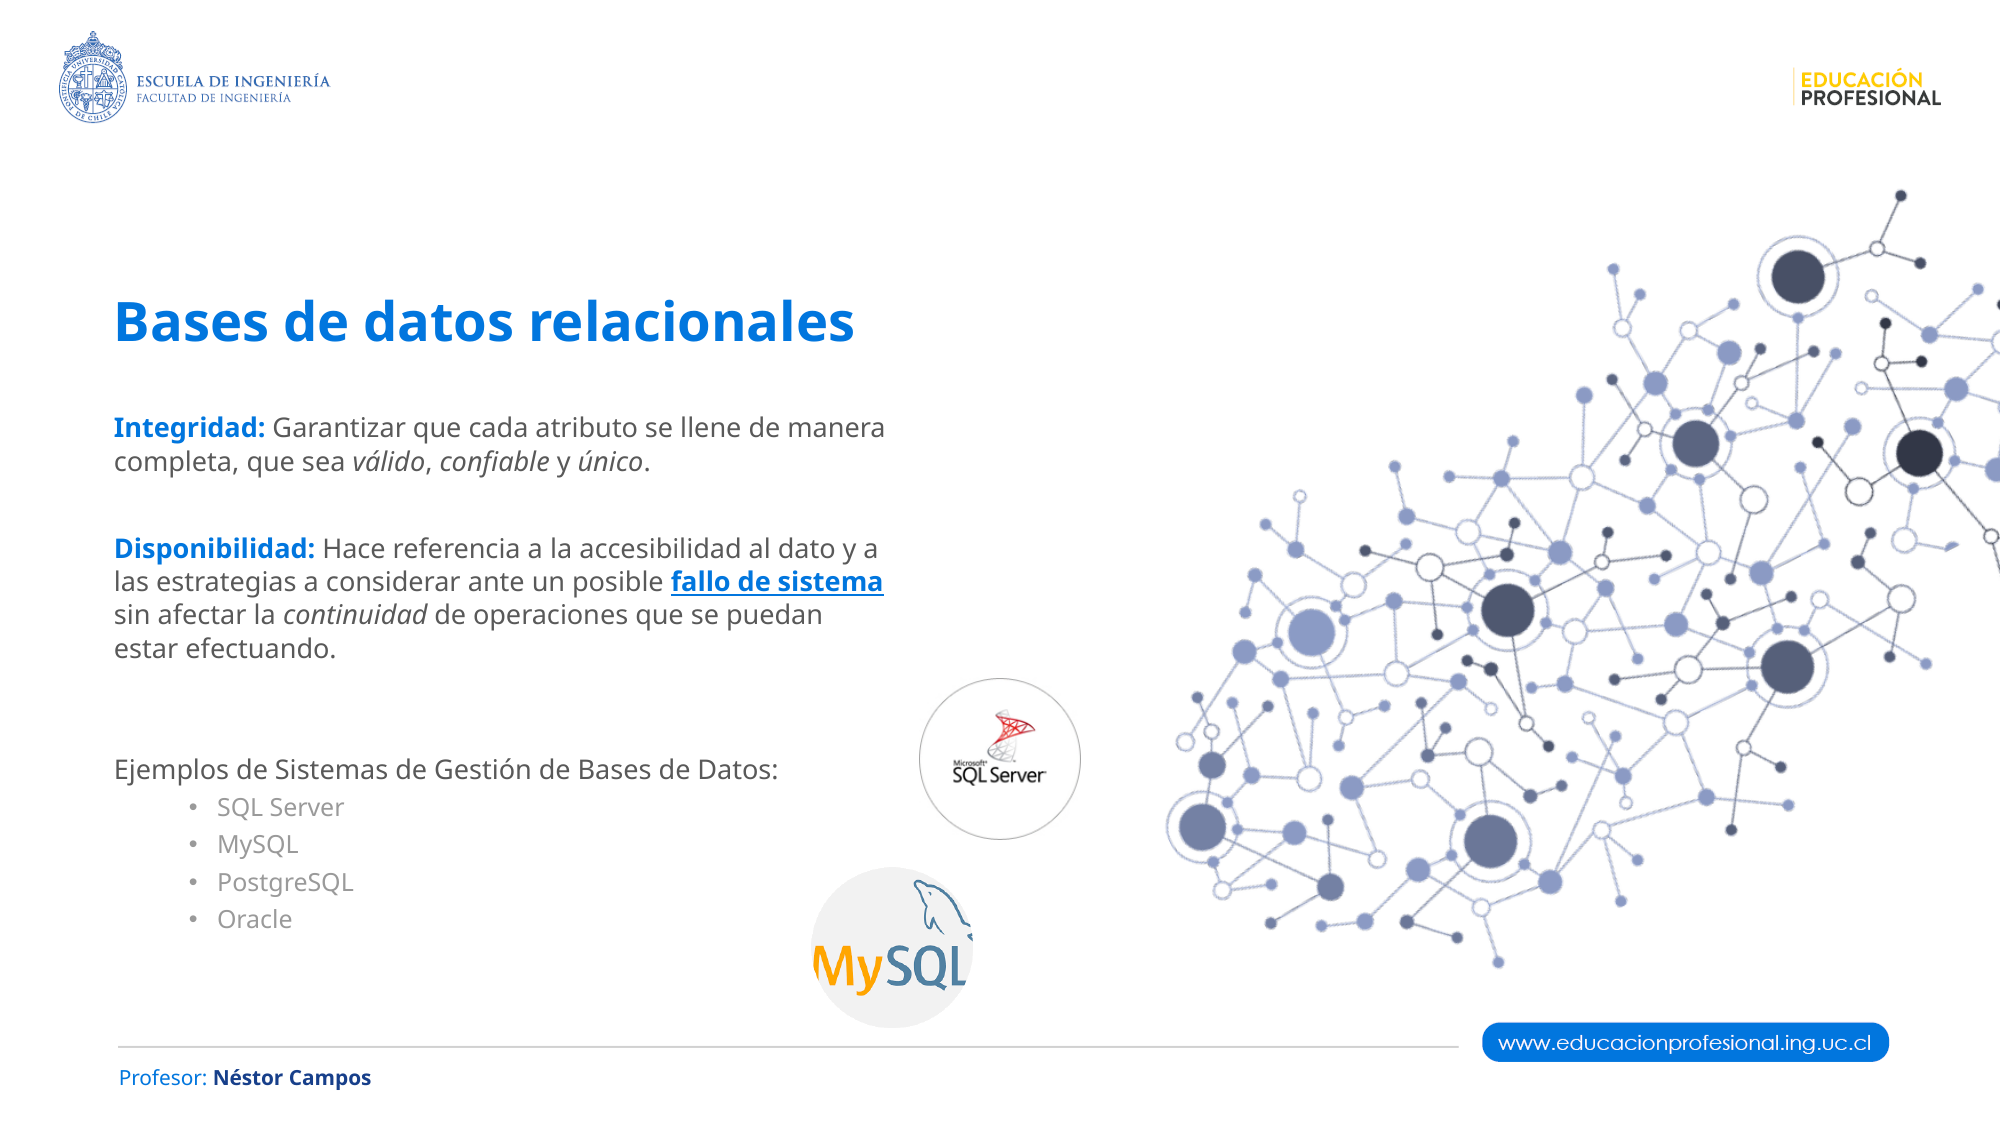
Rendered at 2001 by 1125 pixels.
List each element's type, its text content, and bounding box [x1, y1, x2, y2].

list Integridad: Garantizar que cada atributo se llene de manera completa, que sea válido, confiable y único. Disponibilidad: Hace referencia a la accesibilidad al dato y a las estrategias a considerar ante un posible fallo de sistema sin afectar la continuidad de operaciones que se puedan estar efectuando. Ejemplos de Sistemas de Gestión de Bases de Datos: SQL Server MySQL PostgreSQL Oracle [114, 439, 892, 959]
title Bases de datos relacionales [114, 292, 891, 398]
picture [0, 0, 2000, 1125]
